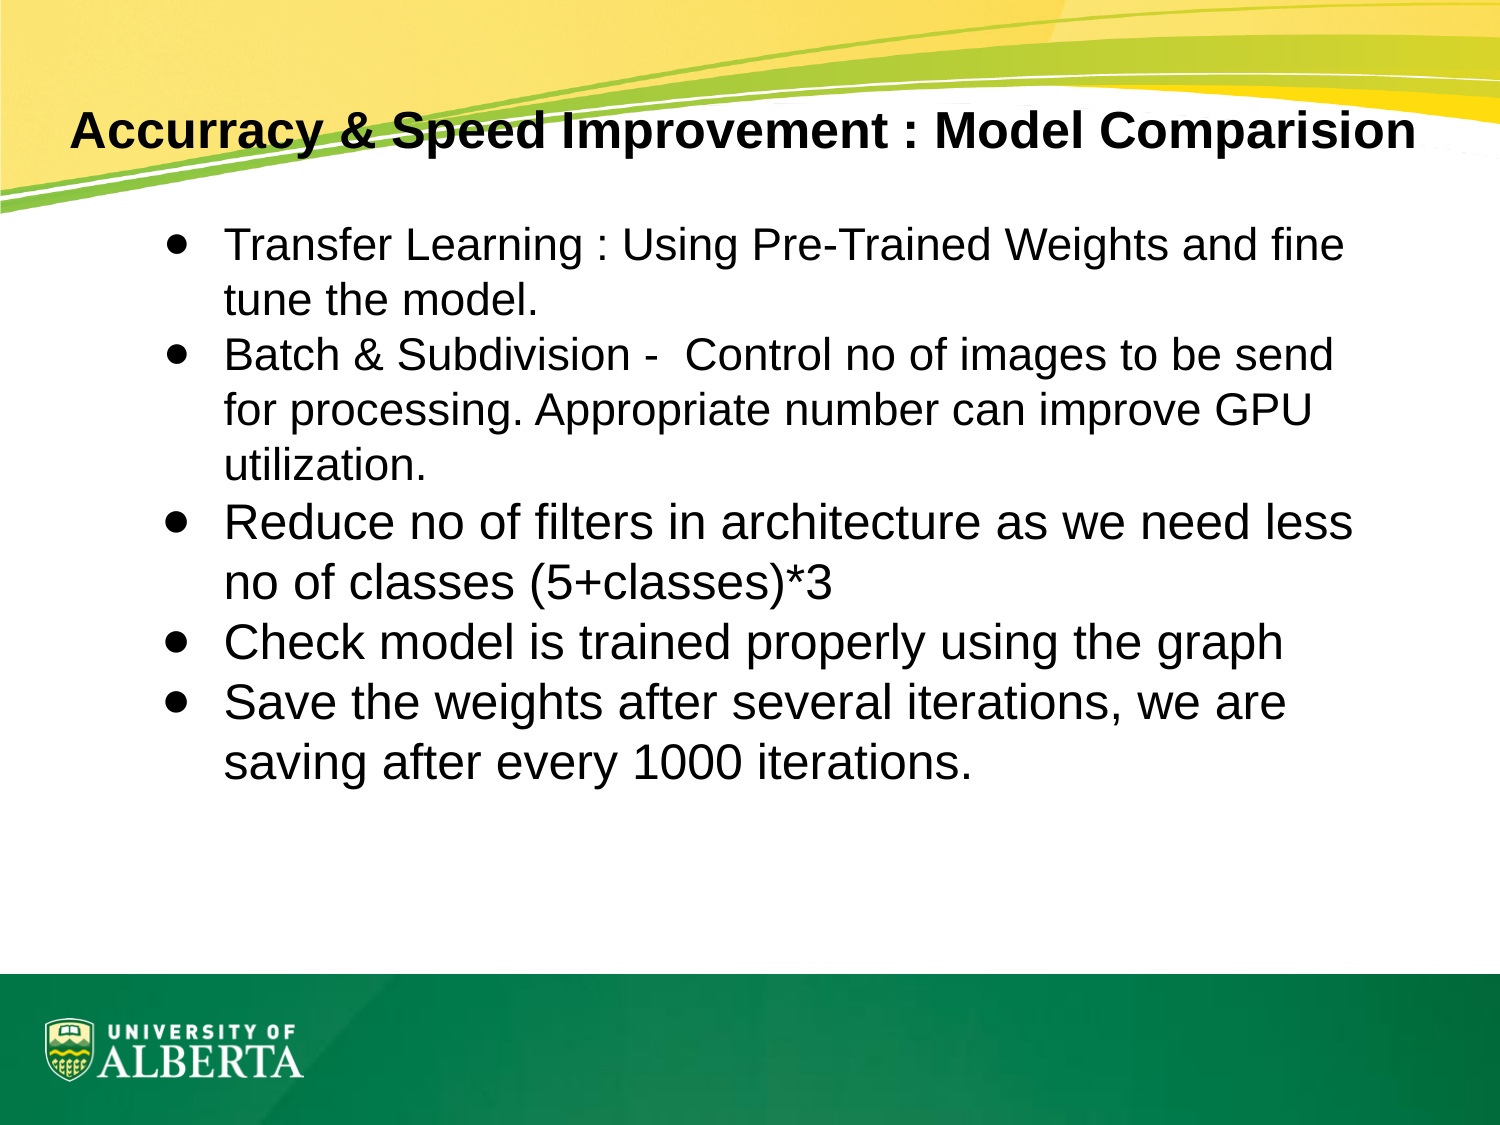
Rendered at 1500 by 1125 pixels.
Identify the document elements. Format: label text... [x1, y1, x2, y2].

list Transfer Learning : Using Pre-Trained Weights and fine tune the model. Batch & Subdivision - Control no of images to be send for processing. Appropriate number can improve GPU utilization. Reduce no of filters in architecture as we need less no of classes (5+classes)*3 Check model is trained properly using the graph Save the weights after several iterations, we are saving after every 1000 iterations. [133, 206, 1375, 919]
text_box Accurracy & Speed Improvement : Model Comparision [54, 81, 1453, 184]
picture [0, 0, 1500, 263]
picture [0, 974, 1500, 1125]
